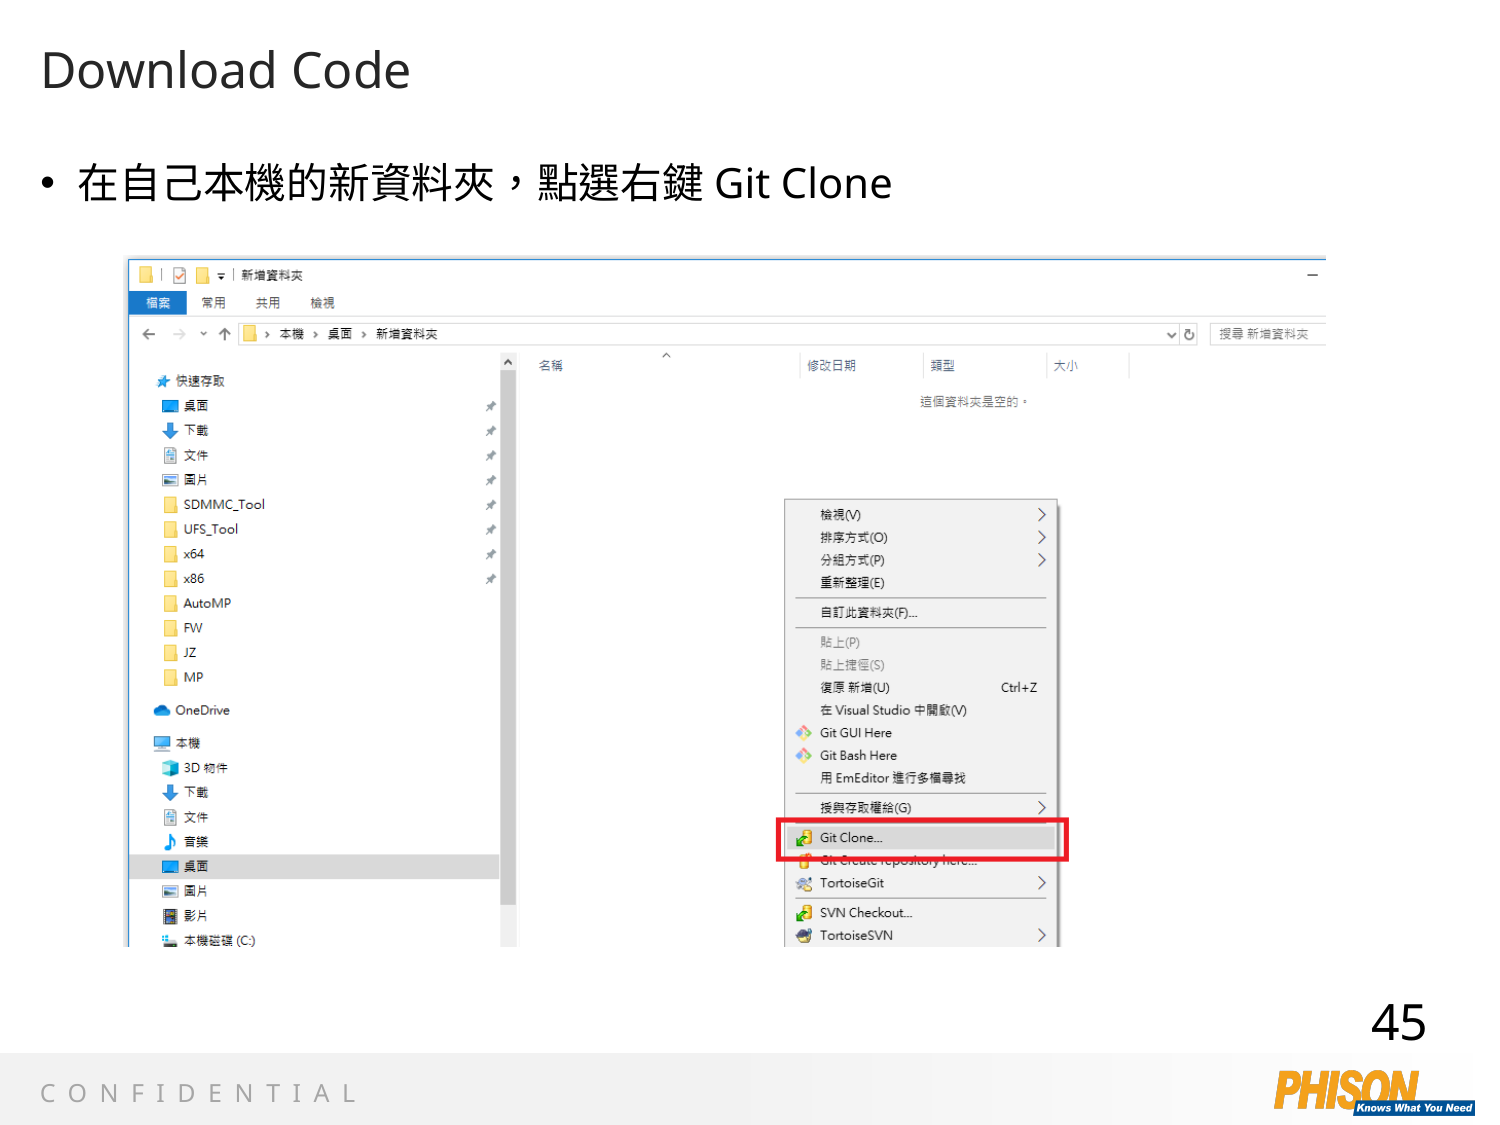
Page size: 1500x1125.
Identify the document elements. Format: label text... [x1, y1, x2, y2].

list 在自己本機的新資料夾，點選右鍵Git Clone [25, 154, 1475, 1008]
title Download Code [25, 20, 1475, 125]
picture [1274, 1070, 1475, 1116]
picture [123, 255, 1326, 947]
slide_number 45 [1105, 982, 1443, 1043]
